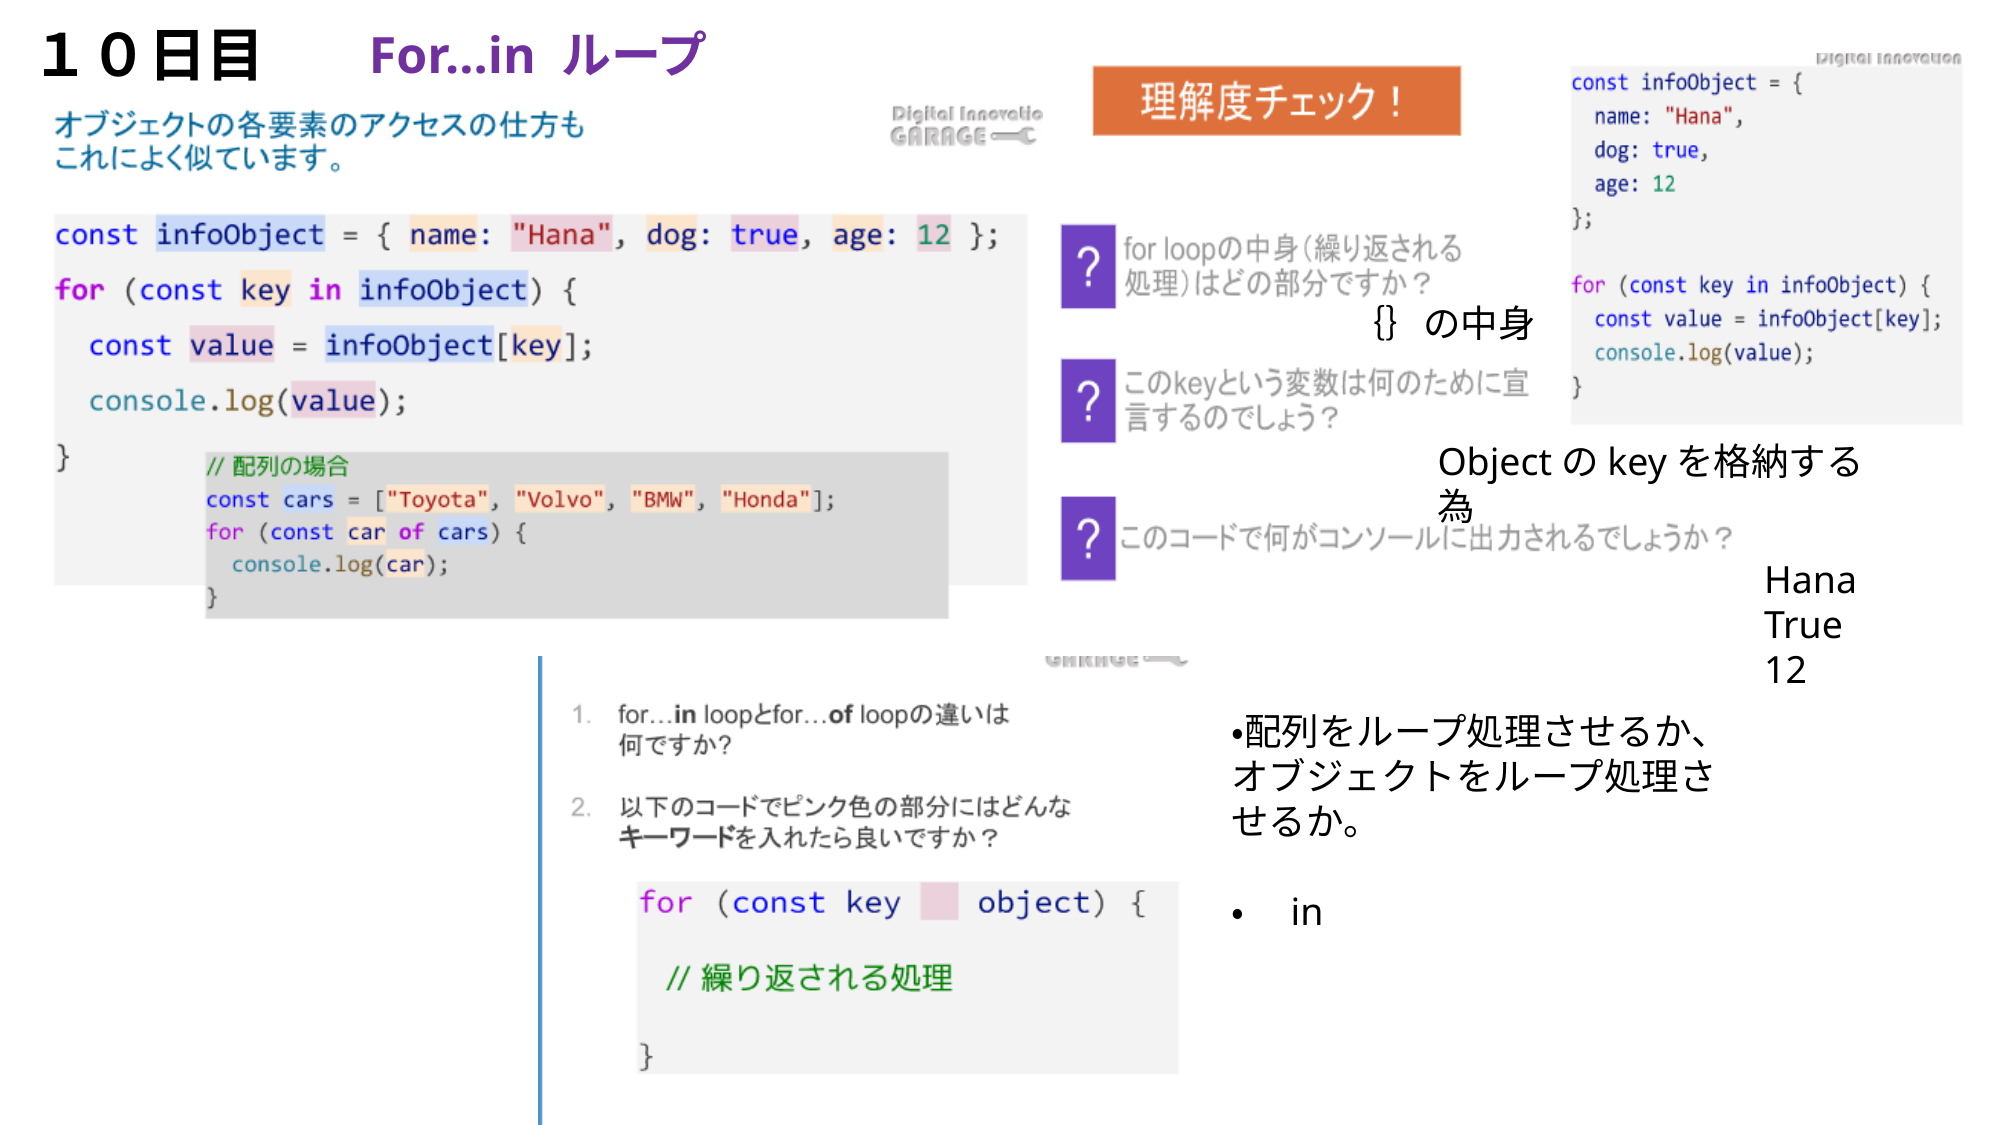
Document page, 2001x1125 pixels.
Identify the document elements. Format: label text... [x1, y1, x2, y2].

picture [538, 656, 1193, 1125]
picture [34, 53, 1966, 639]
text_box Hana True 12 [1749, 596, 1938, 699]
text_box ・配列をループ処理させるか、オブジェクトをループ処理させるか。 ・ in [1216, 700, 1748, 941]
text_box For…in ループ [353, 16, 724, 91]
text_box １０日目 [16, 11, 280, 96]
